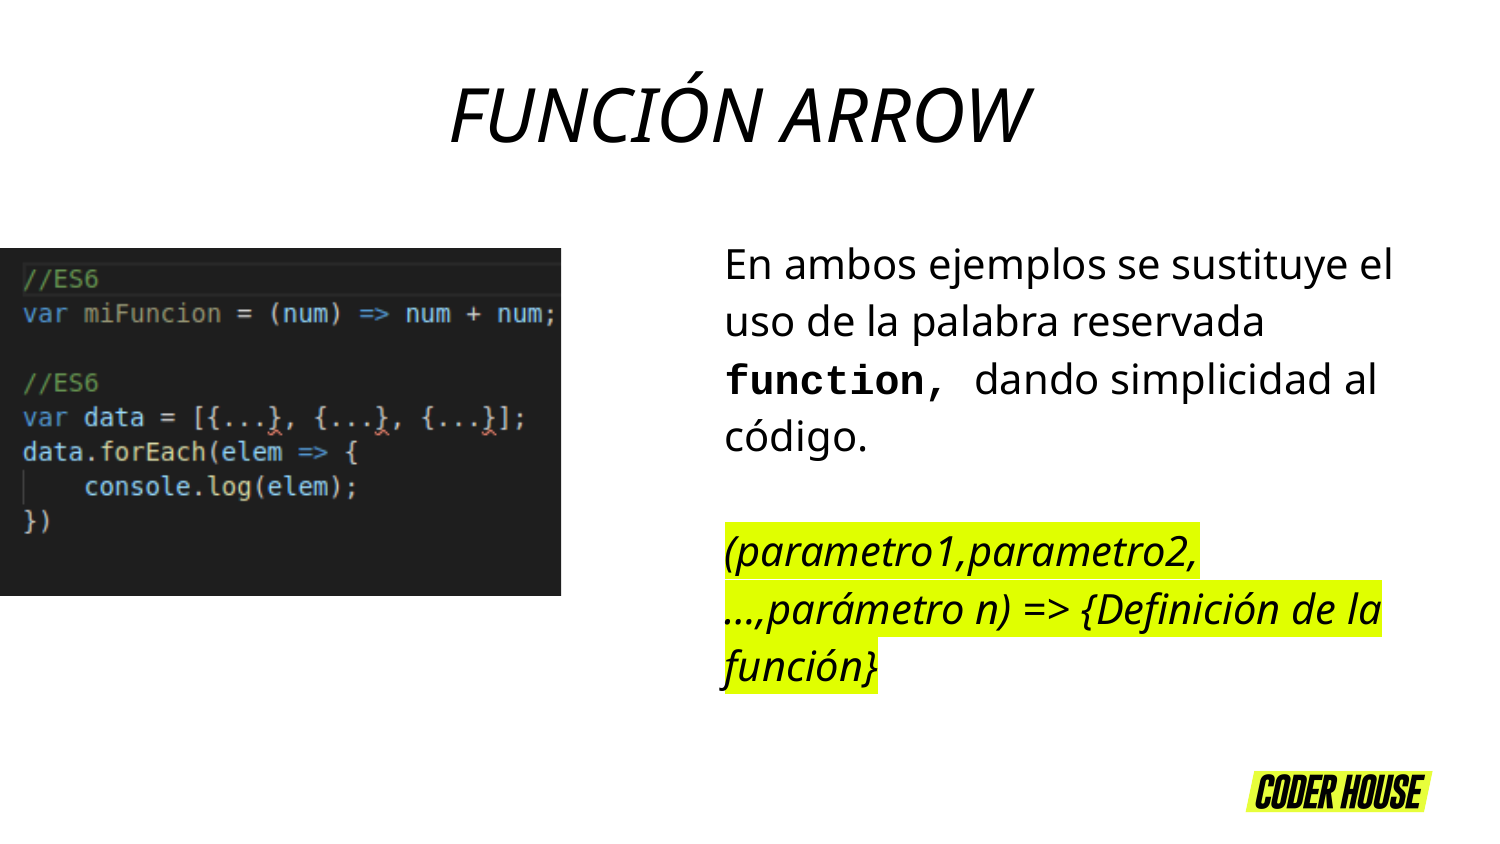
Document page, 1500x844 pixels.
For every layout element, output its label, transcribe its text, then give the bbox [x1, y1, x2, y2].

picture [0, 0, 562, 844]
text_box En ambos ejemplos se sustituye el uso de la palabra reservada function, dando simplicidad al código. (parametro1,parametro2,…,parámetro n) => {Definición de la función} [709, 215, 1409, 723]
picture [1241, 764, 1437, 819]
text_box FUNCIÓN ARROW [565, 52, 1204, 215]
